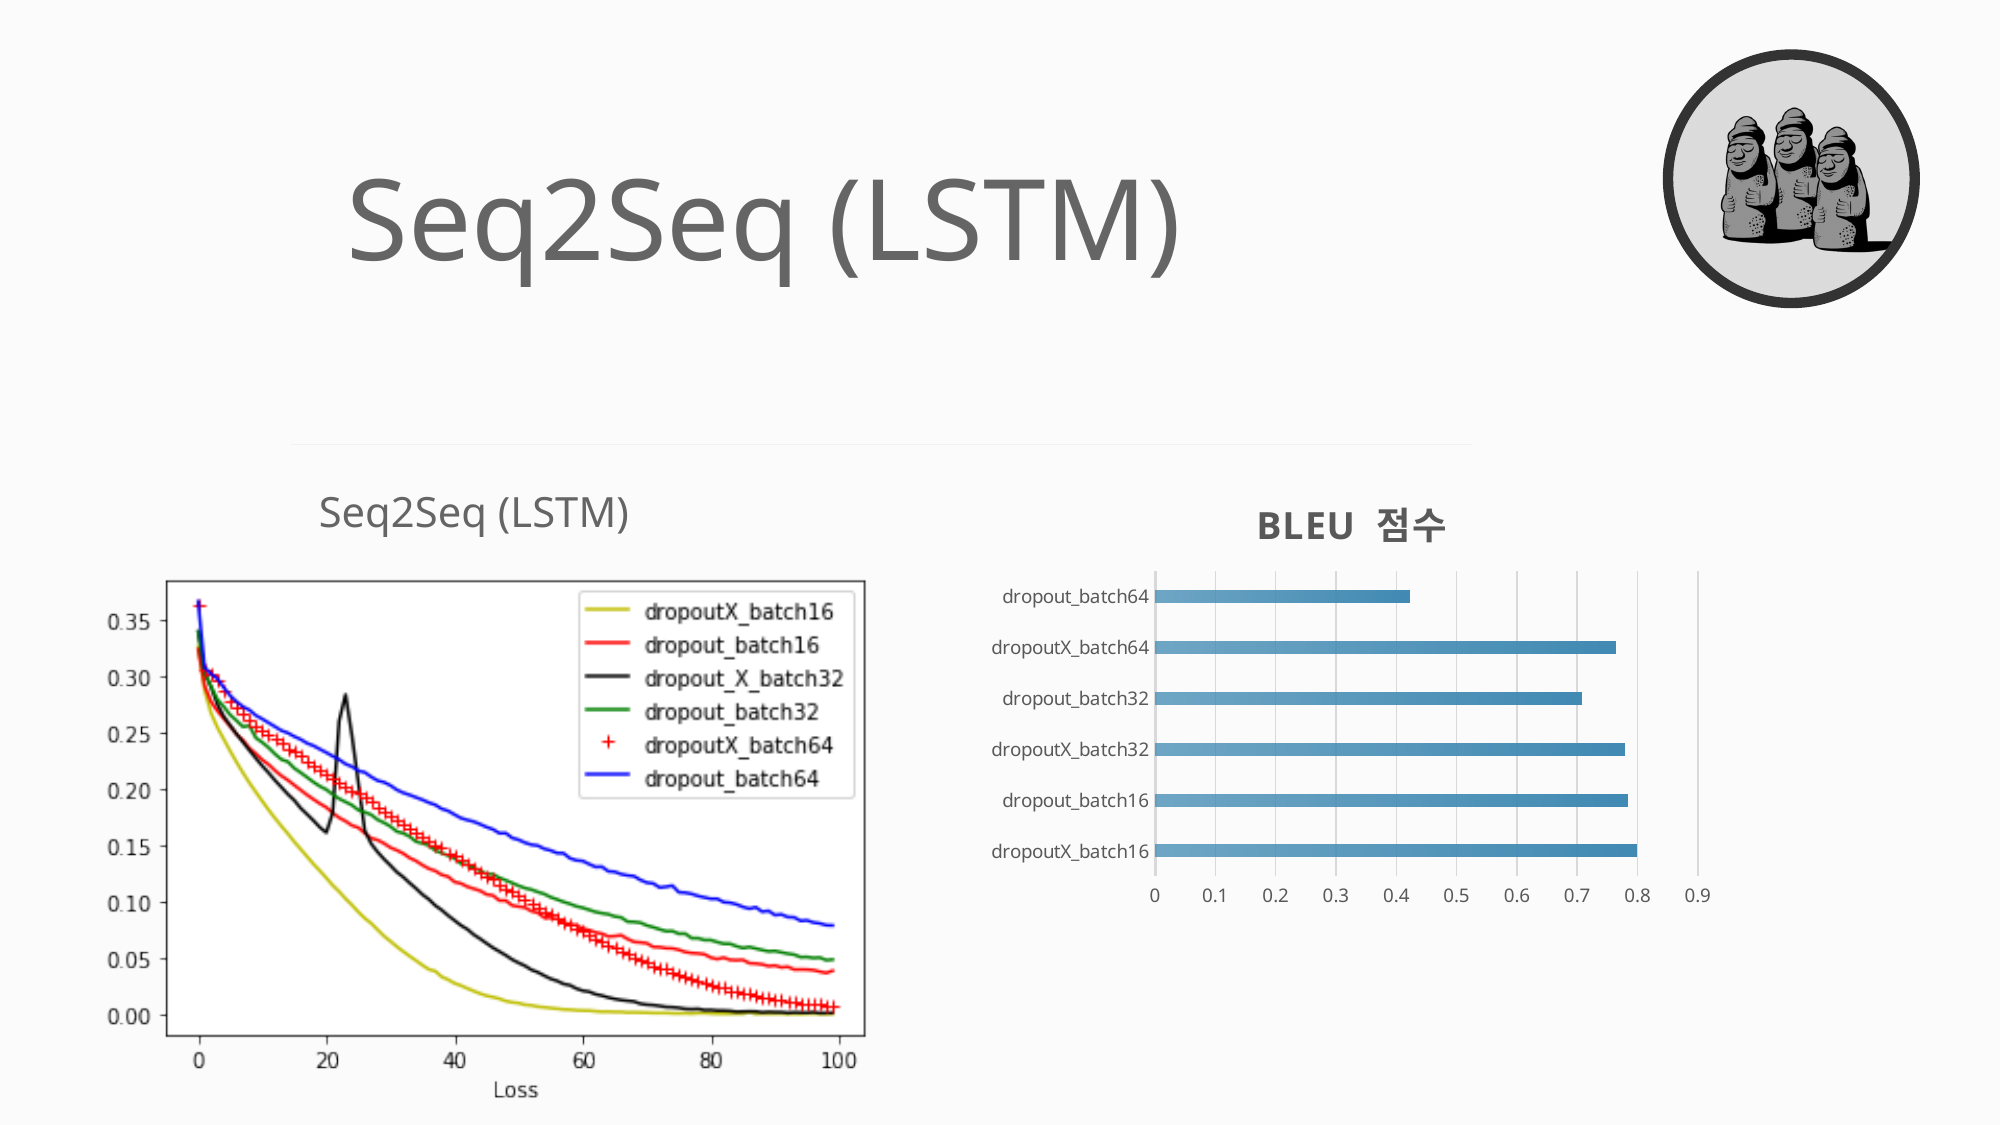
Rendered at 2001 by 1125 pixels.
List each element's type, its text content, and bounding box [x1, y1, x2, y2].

picture [91, 568, 879, 1115]
chart [976, 467, 1727, 918]
text_box Seq2Seq (LSTM) [331, 113, 1197, 291]
picture [1667, 54, 1915, 303]
text_box Seq2Seq (LSTM) [303, 467, 882, 543]
